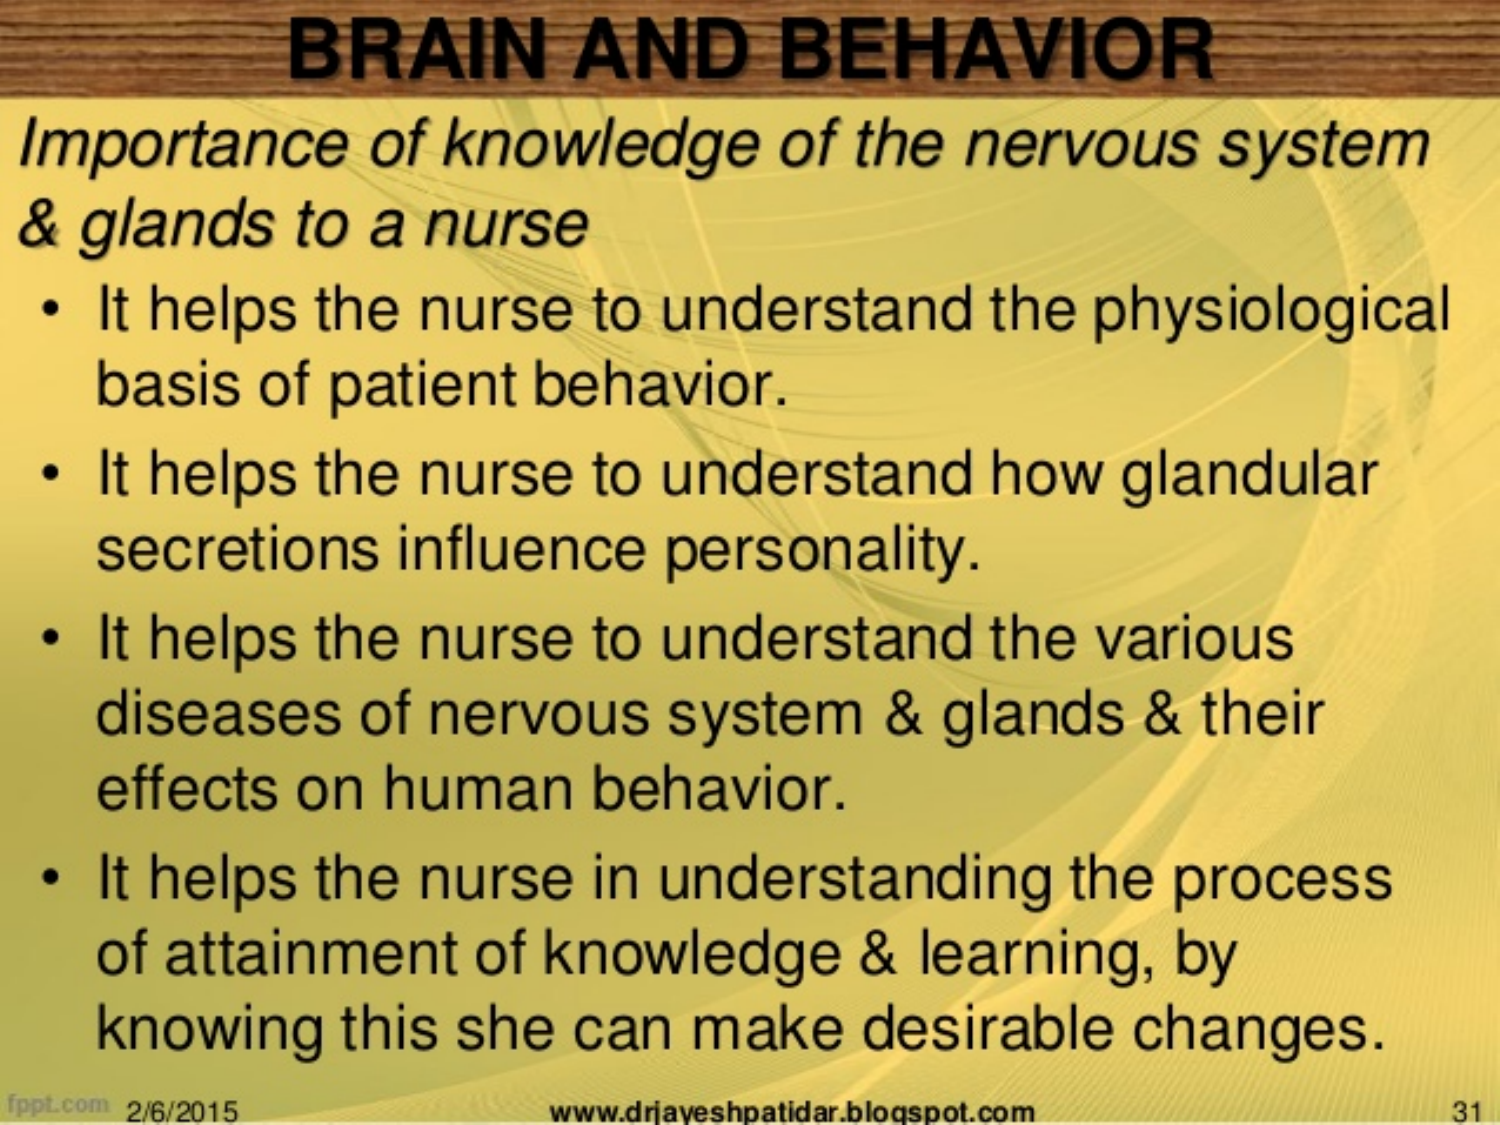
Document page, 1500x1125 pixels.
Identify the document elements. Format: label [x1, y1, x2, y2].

list [0, 0, 1500, 1125]
